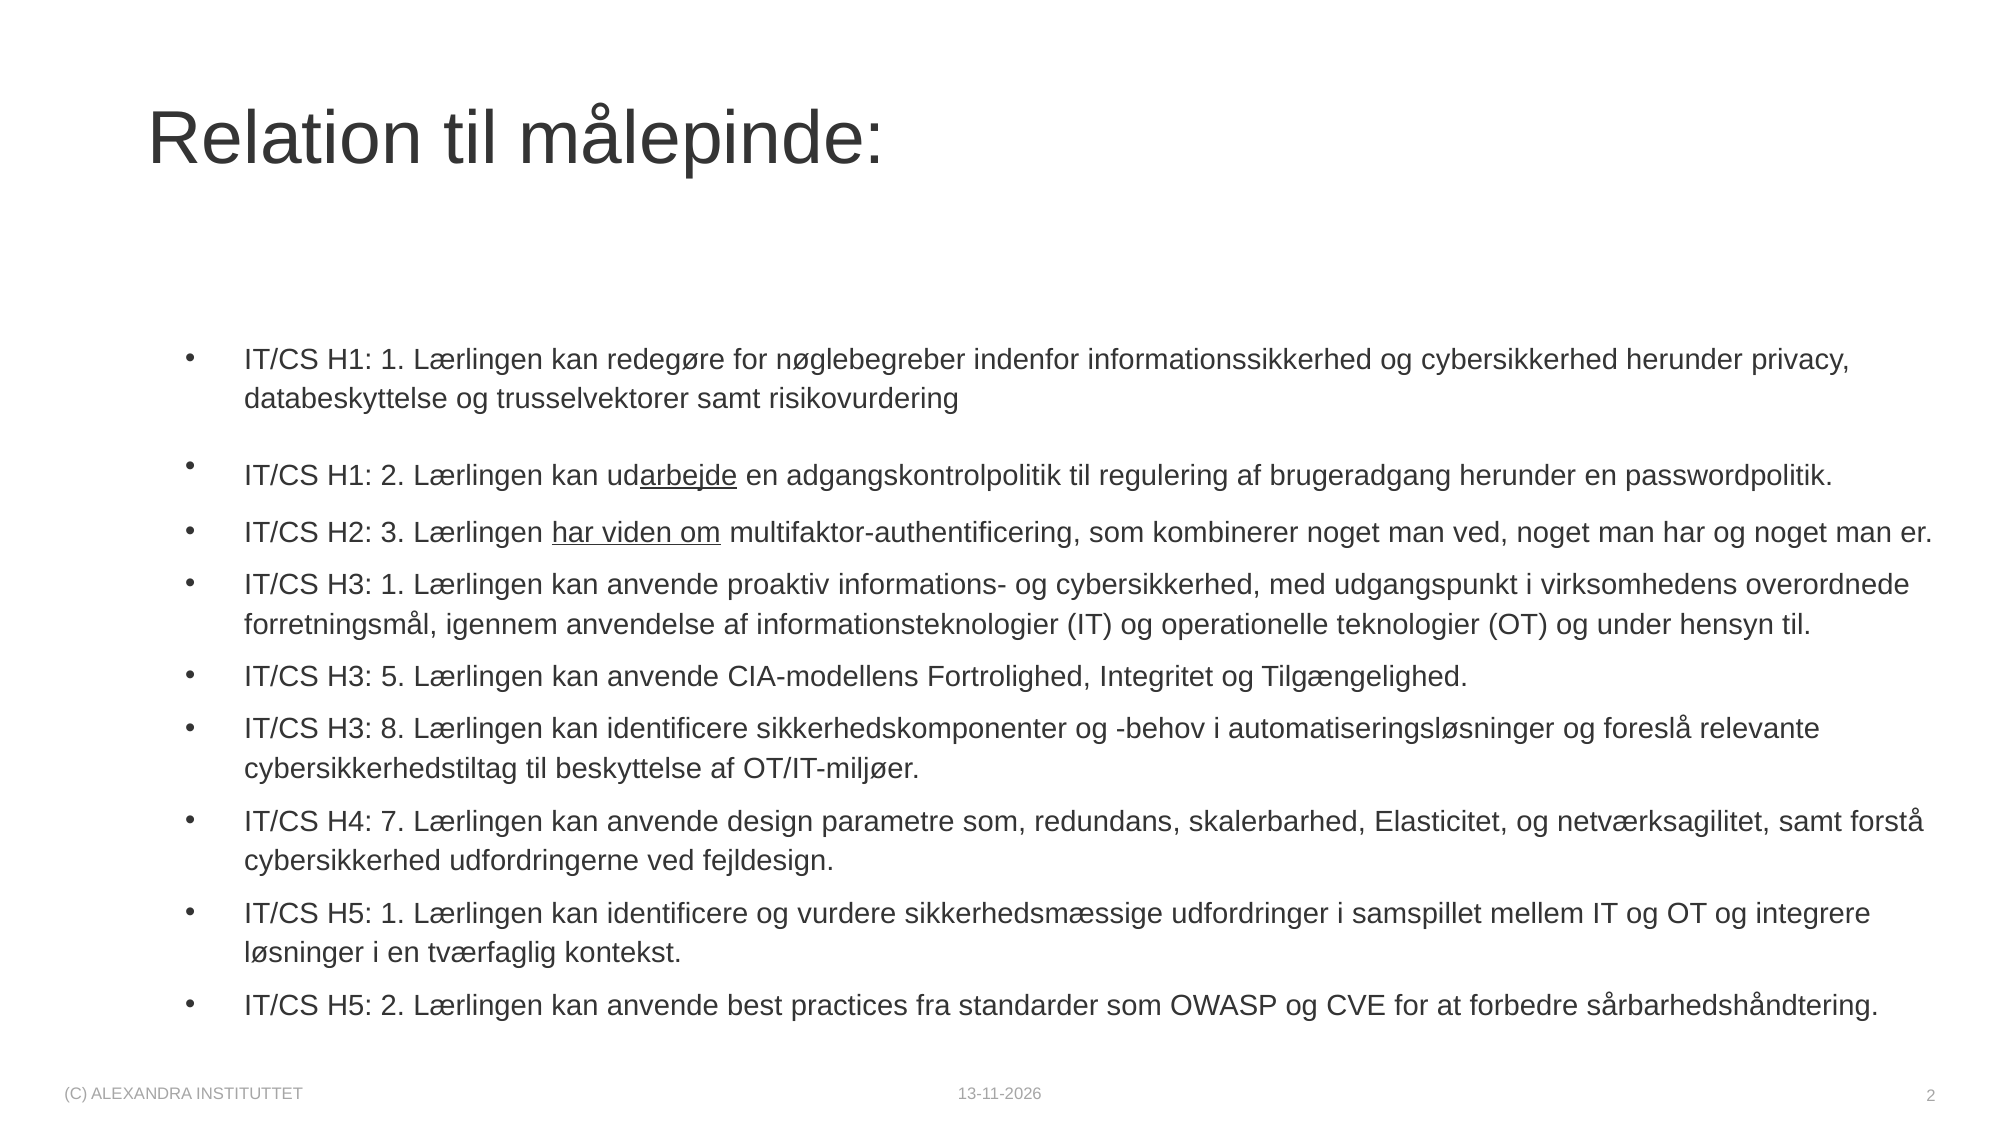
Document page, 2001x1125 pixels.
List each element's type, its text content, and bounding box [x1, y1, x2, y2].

title Relation til målepinde: [147, 88, 1861, 180]
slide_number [763, 1075, 1237, 1106]
list IT/CS H1: 1. Lærlingen kan redegøre for nøglebegreber indenfor informationssikkerhed og cybersikkerhed herunder privacy, databeskyttelse og trusselvektorer samt risikovurdering IT/CS H1: 2. Lærlingen kan udarbejde en adgangskontrolpolitik til regulering af brugeradgang herunder en passwordpolitik. IT/CS H2: 3. Lærlingen har viden om multifaktor-authentificering, som kombinerer noget man ved, noget man har og noget man er. IT/CS H3: 1. Lærlingen kan anvende proaktiv informations- og cybersikkerhed, med udgangspunkt i virksomhedens overordnede forretningsmål, igennem anvendelse af informationsteknologier (IT) og operationelle teknologier (OT) og under hensyn til. IT/CS H3: 5. Lærlingen kan anvende CIA-modellens Fortrolighed, Integritet og Tilgængelighed. IT/CS H3: 8. Lærlingen kan identificere sikkerhedskomponenter og -behov i automatiseringsløsninger og foreslå relevante cybersikkerhedstiltag til beskyttelse af OT/IT-miljøer. IT/CS H4: 7. Lærlingen kan anvende design parametre som, redundans, skalerbarhed, Elasticitet, og netværksagilitet, samt forstå cybersikkerhed udfordringerne ved fejldesign. IT/CS H5: 1. Lærlingen kan identificere og vurdere sikkerhedsmæssige udfordringer i samspillet mellem IT og OT og integrere løsninger i en tværfaglig kontekst. IT/CS H5: 2. Lærlingen kan anvende best practices fra standarder som OWASP og CVE for at forbedre sårbarhedshåndtering. [185, 272, 1971, 982]
slide_number 2 [1631, 1077, 1951, 1113]
footer (c) Alexandra Instituttet [49, 1075, 565, 1106]
